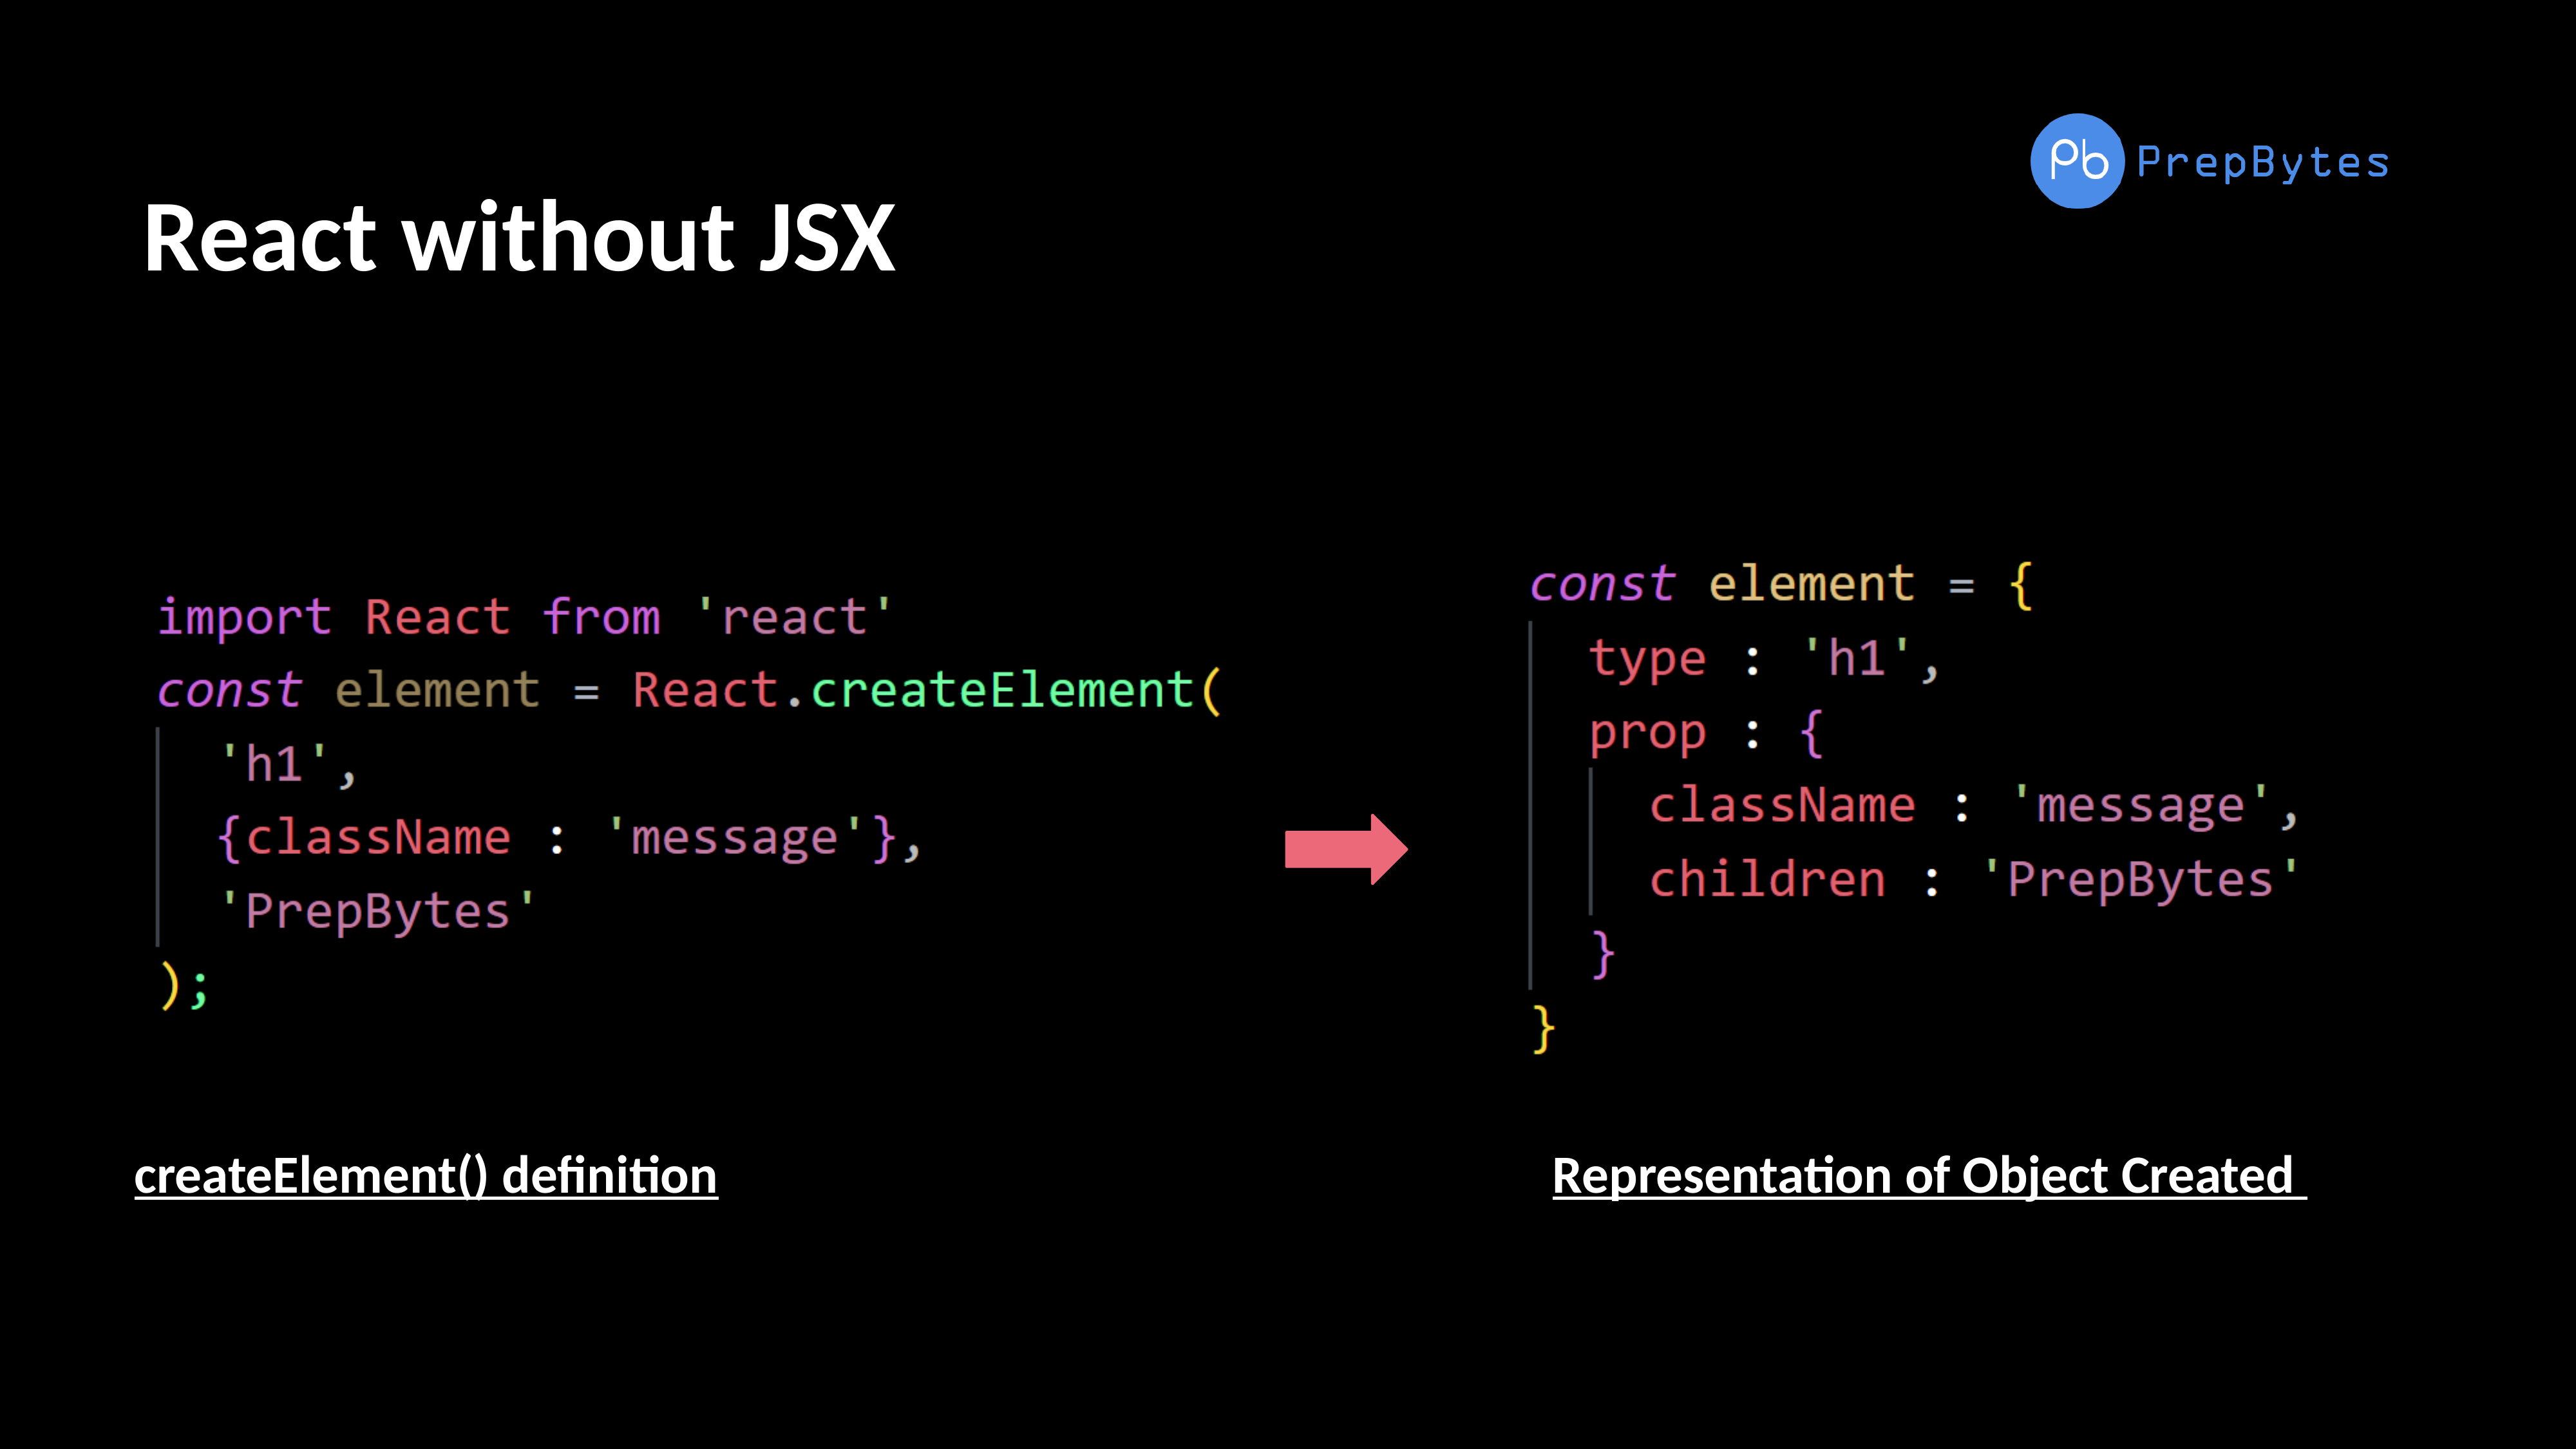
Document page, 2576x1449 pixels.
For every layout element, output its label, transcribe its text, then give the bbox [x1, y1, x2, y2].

picture [2031, 113, 2393, 209]
title React without JSX [135, 149, 1656, 311]
text_box createElement() definition [129, 1133, 1407, 1209]
text_box Representation of Object Created [1547, 1180, 2313, 1209]
picture [98, 512, 2492, 1180]
